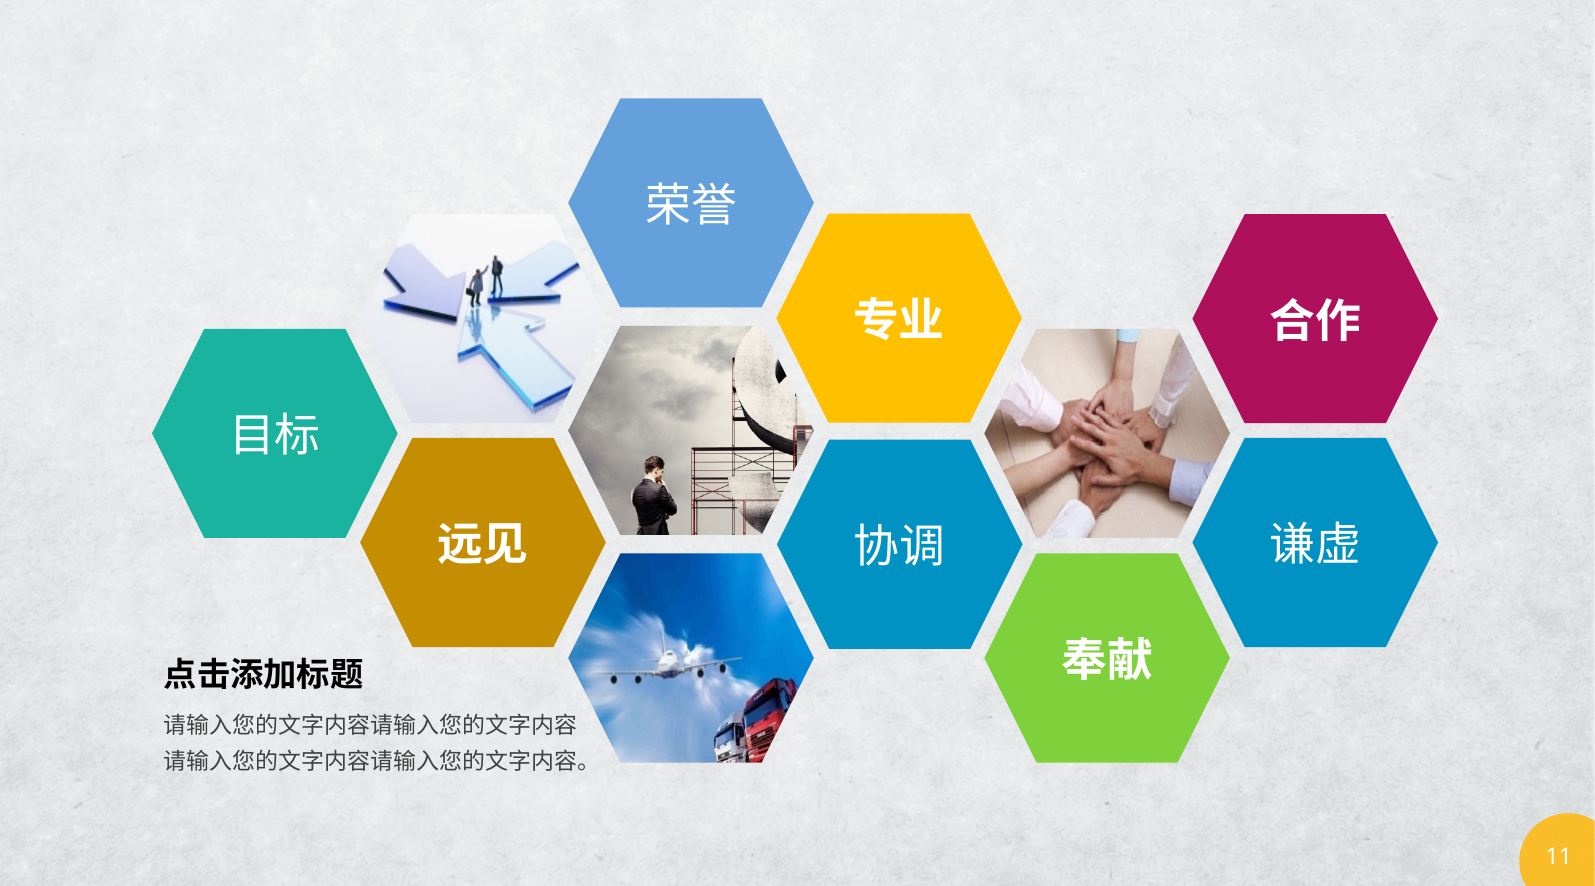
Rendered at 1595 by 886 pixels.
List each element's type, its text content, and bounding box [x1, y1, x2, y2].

text_box [983, 327, 1232, 540]
text_box [567, 552, 815, 764]
text_box 远见 [358, 436, 607, 649]
text_box 专业 [775, 212, 1024, 424]
text_box 协调 [775, 438, 1024, 650]
text_box 谦虚 [1191, 436, 1440, 649]
picture [0, 0, 1595, 886]
text_box 请输入您的文字内容请输入您的文字内容请输入您的文字内容请输入您的文字内容。 [152, 696, 600, 780]
text_box [358, 213, 607, 425]
text_box 目标 [150, 327, 399, 540]
text_box 荣誉 [567, 97, 815, 309]
text_box 合作 [1191, 213, 1440, 425]
text_box 点击添加标题 [152, 647, 517, 696]
text_box [567, 324, 815, 537]
text_box 奉献 [983, 552, 1232, 764]
